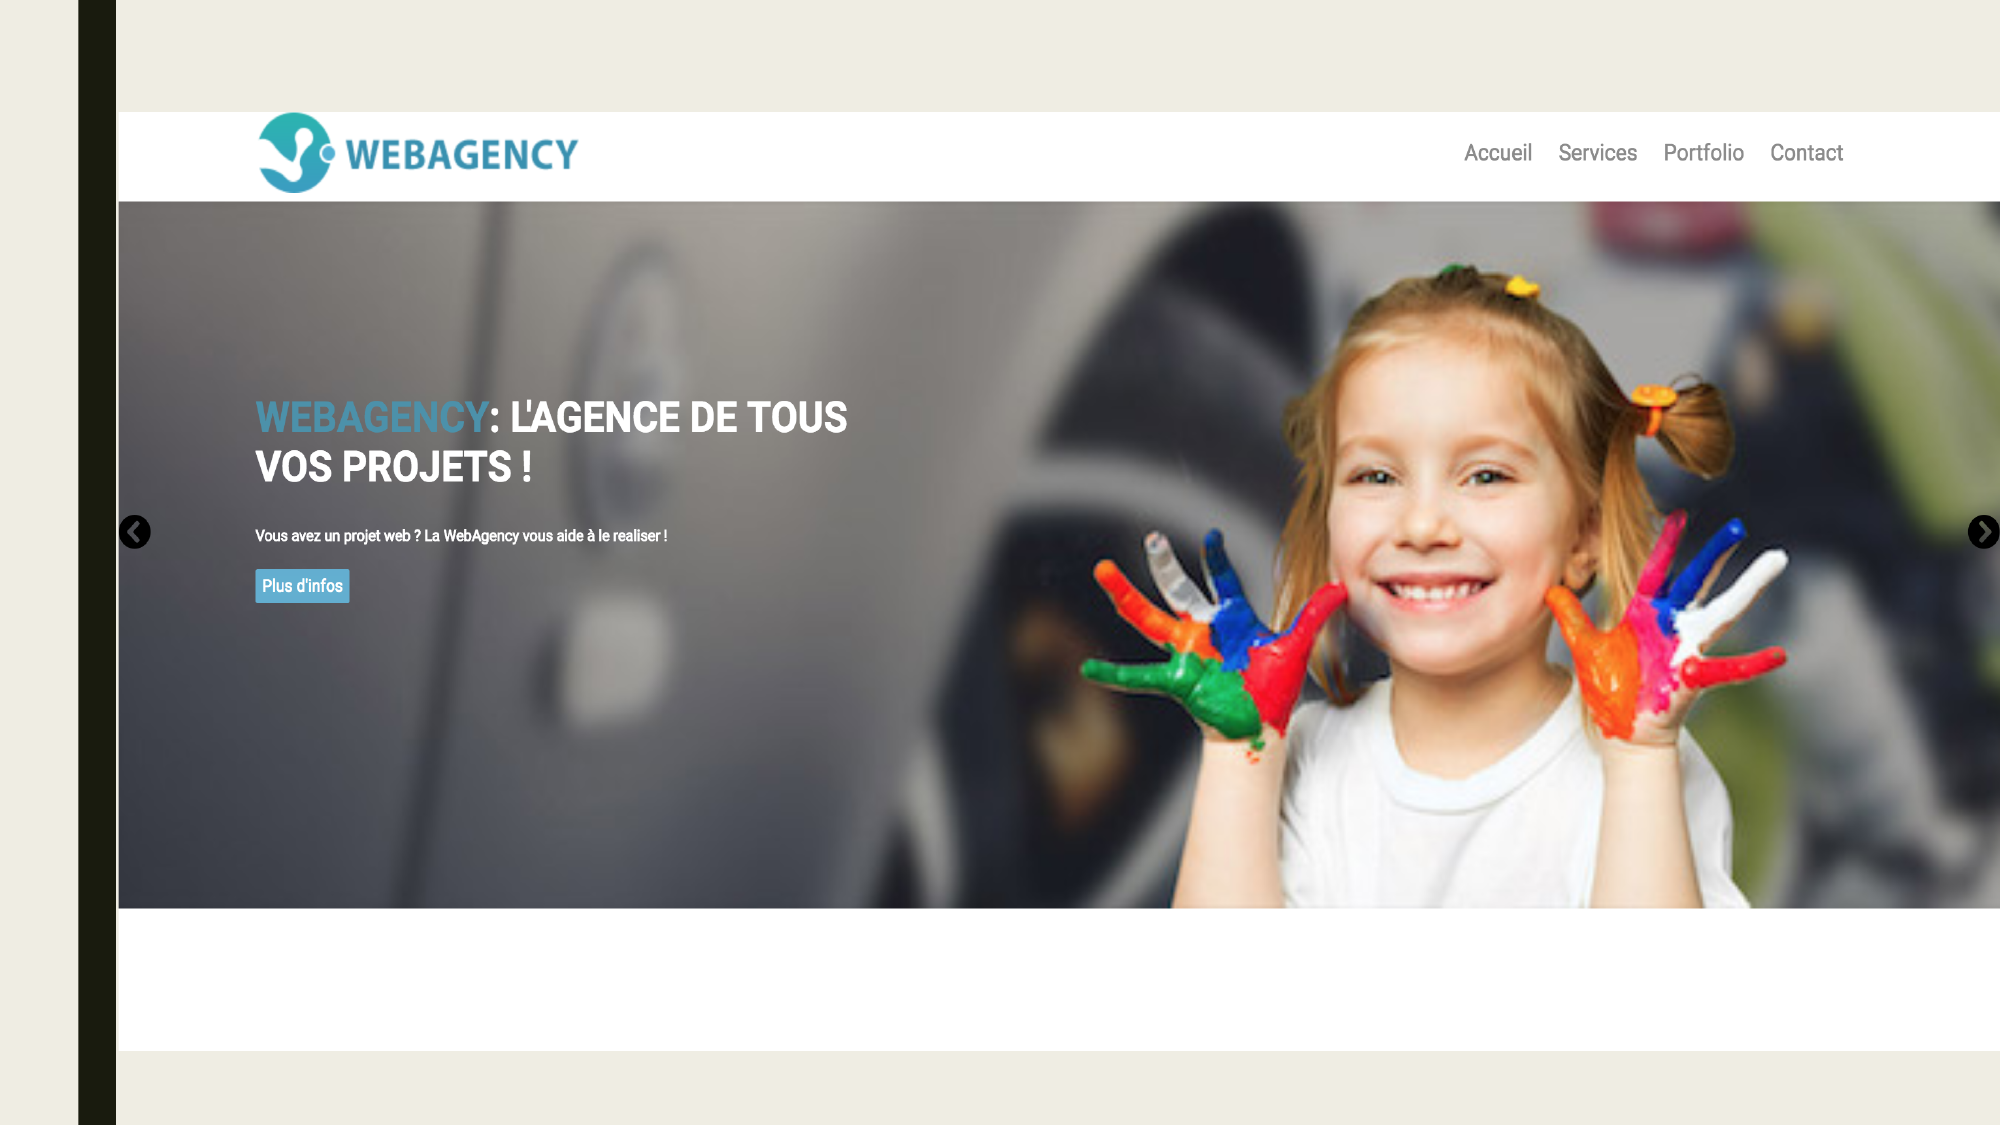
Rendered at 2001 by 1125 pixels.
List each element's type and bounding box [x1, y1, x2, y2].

list [118, 112, 2000, 1051]
